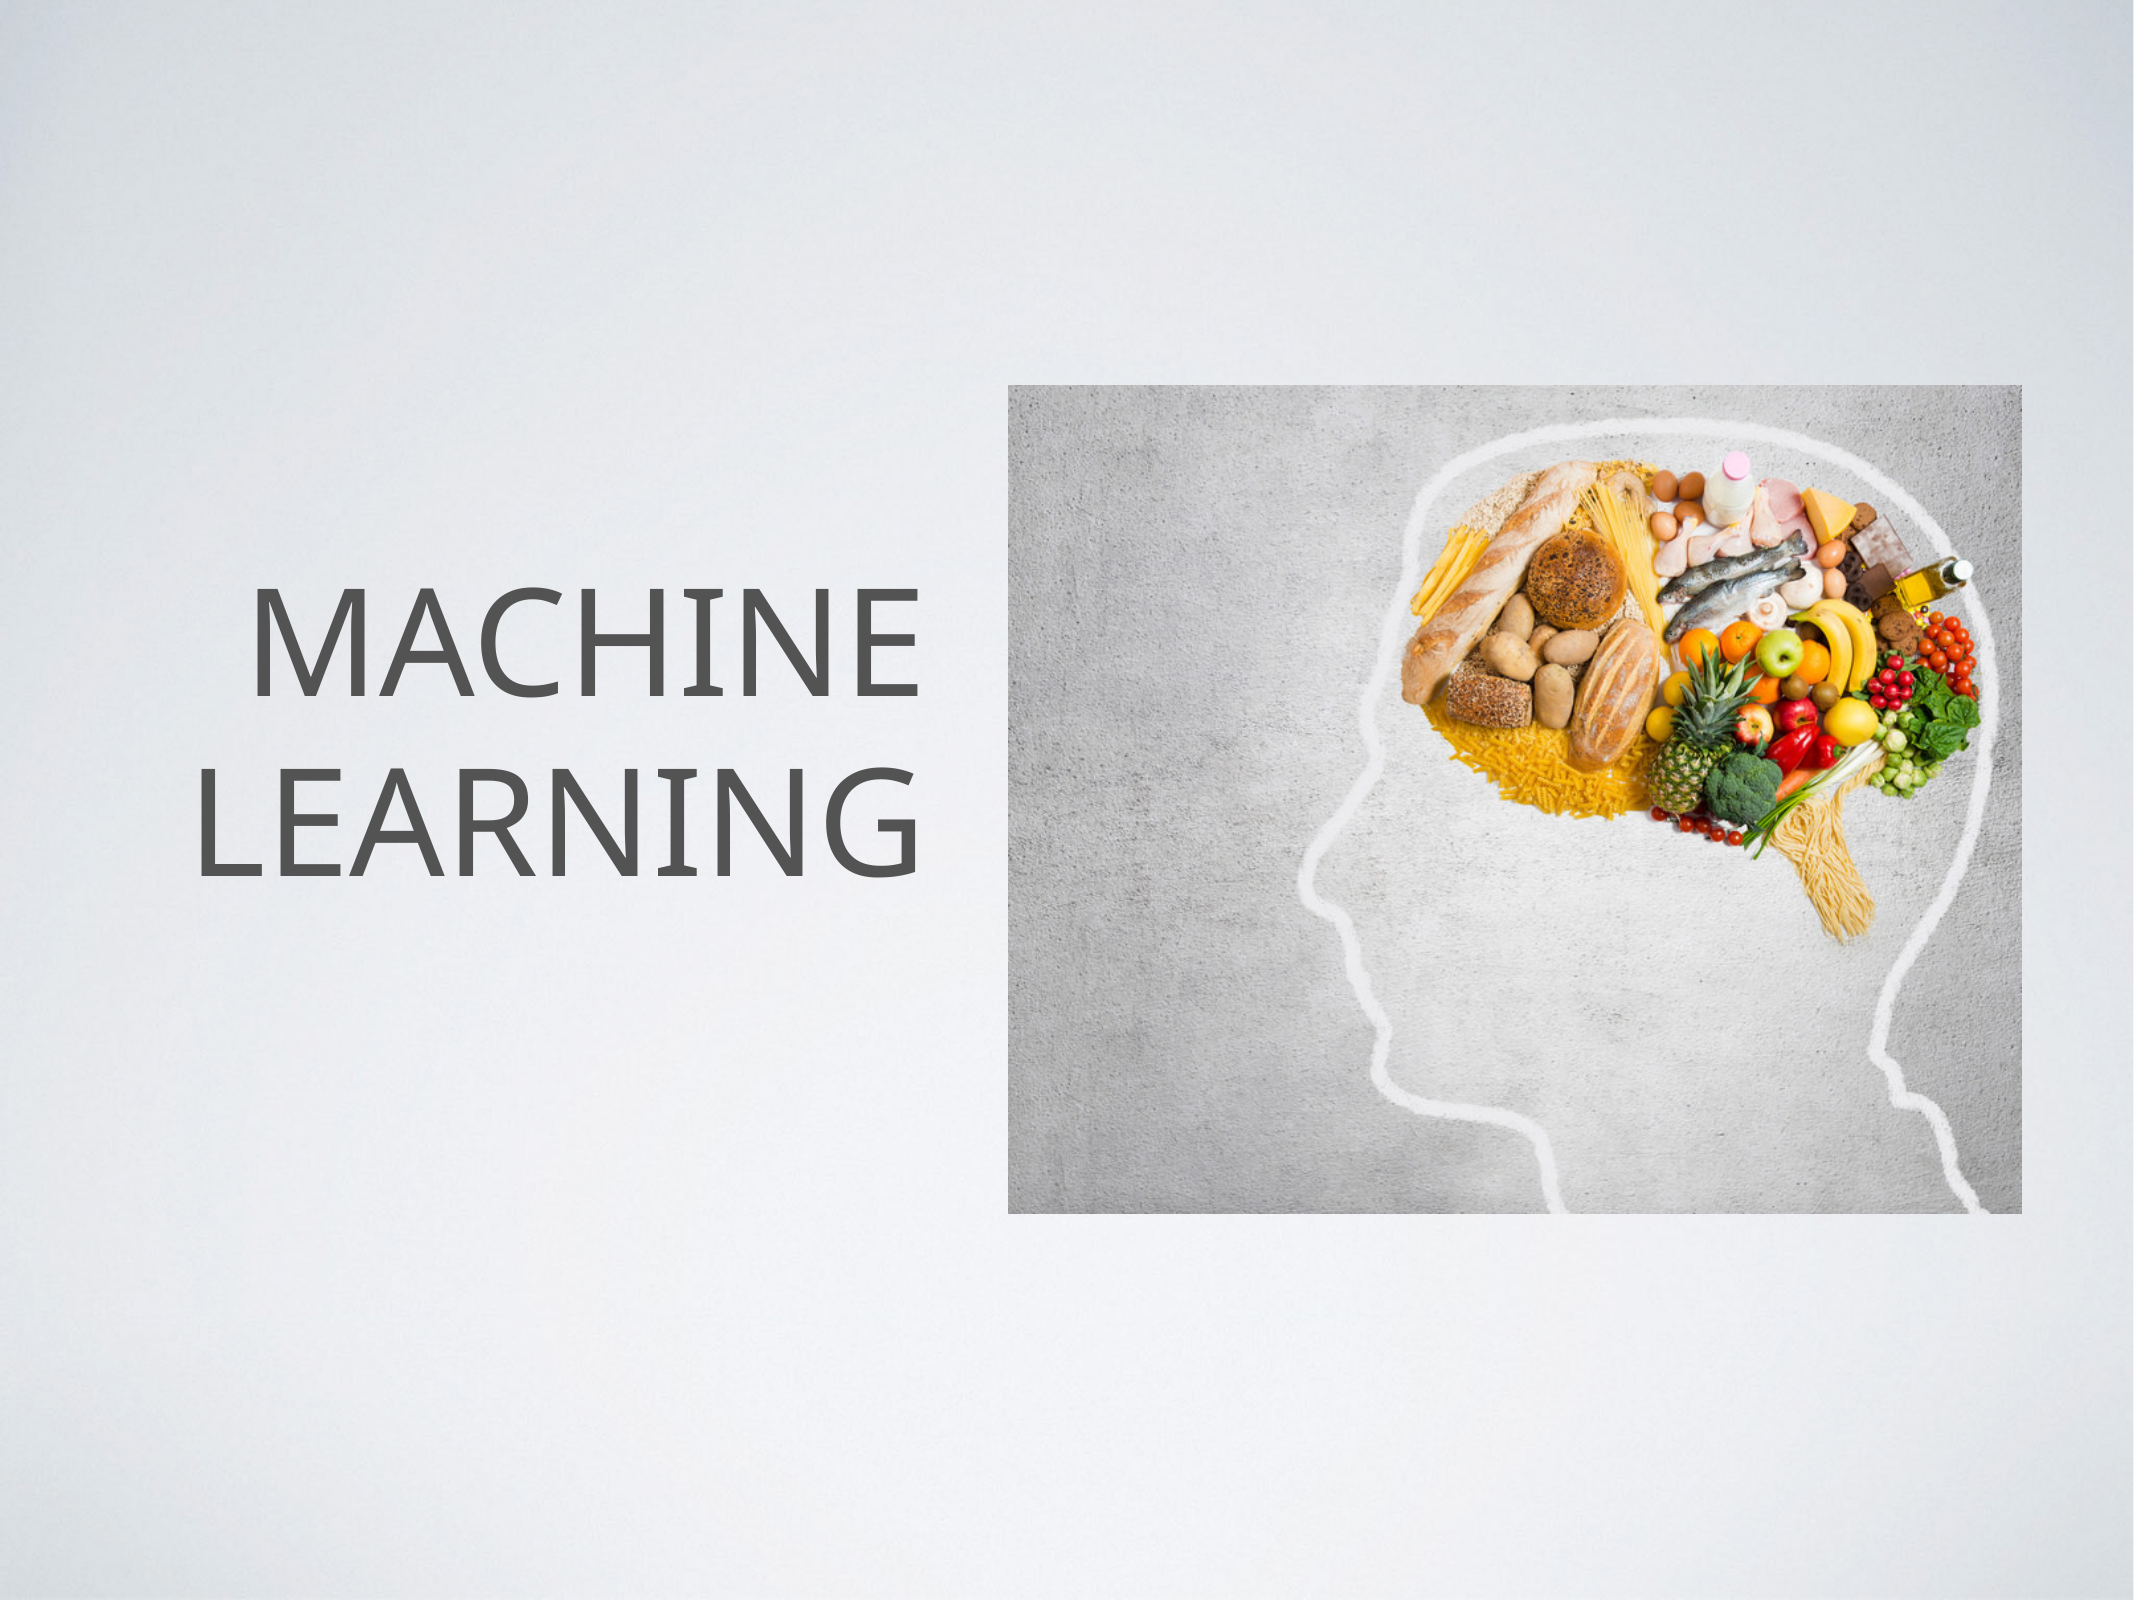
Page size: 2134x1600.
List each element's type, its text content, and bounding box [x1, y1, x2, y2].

title Machine learning [57, 276, 936, 916]
picture [0, 0, 2134, 1600]
